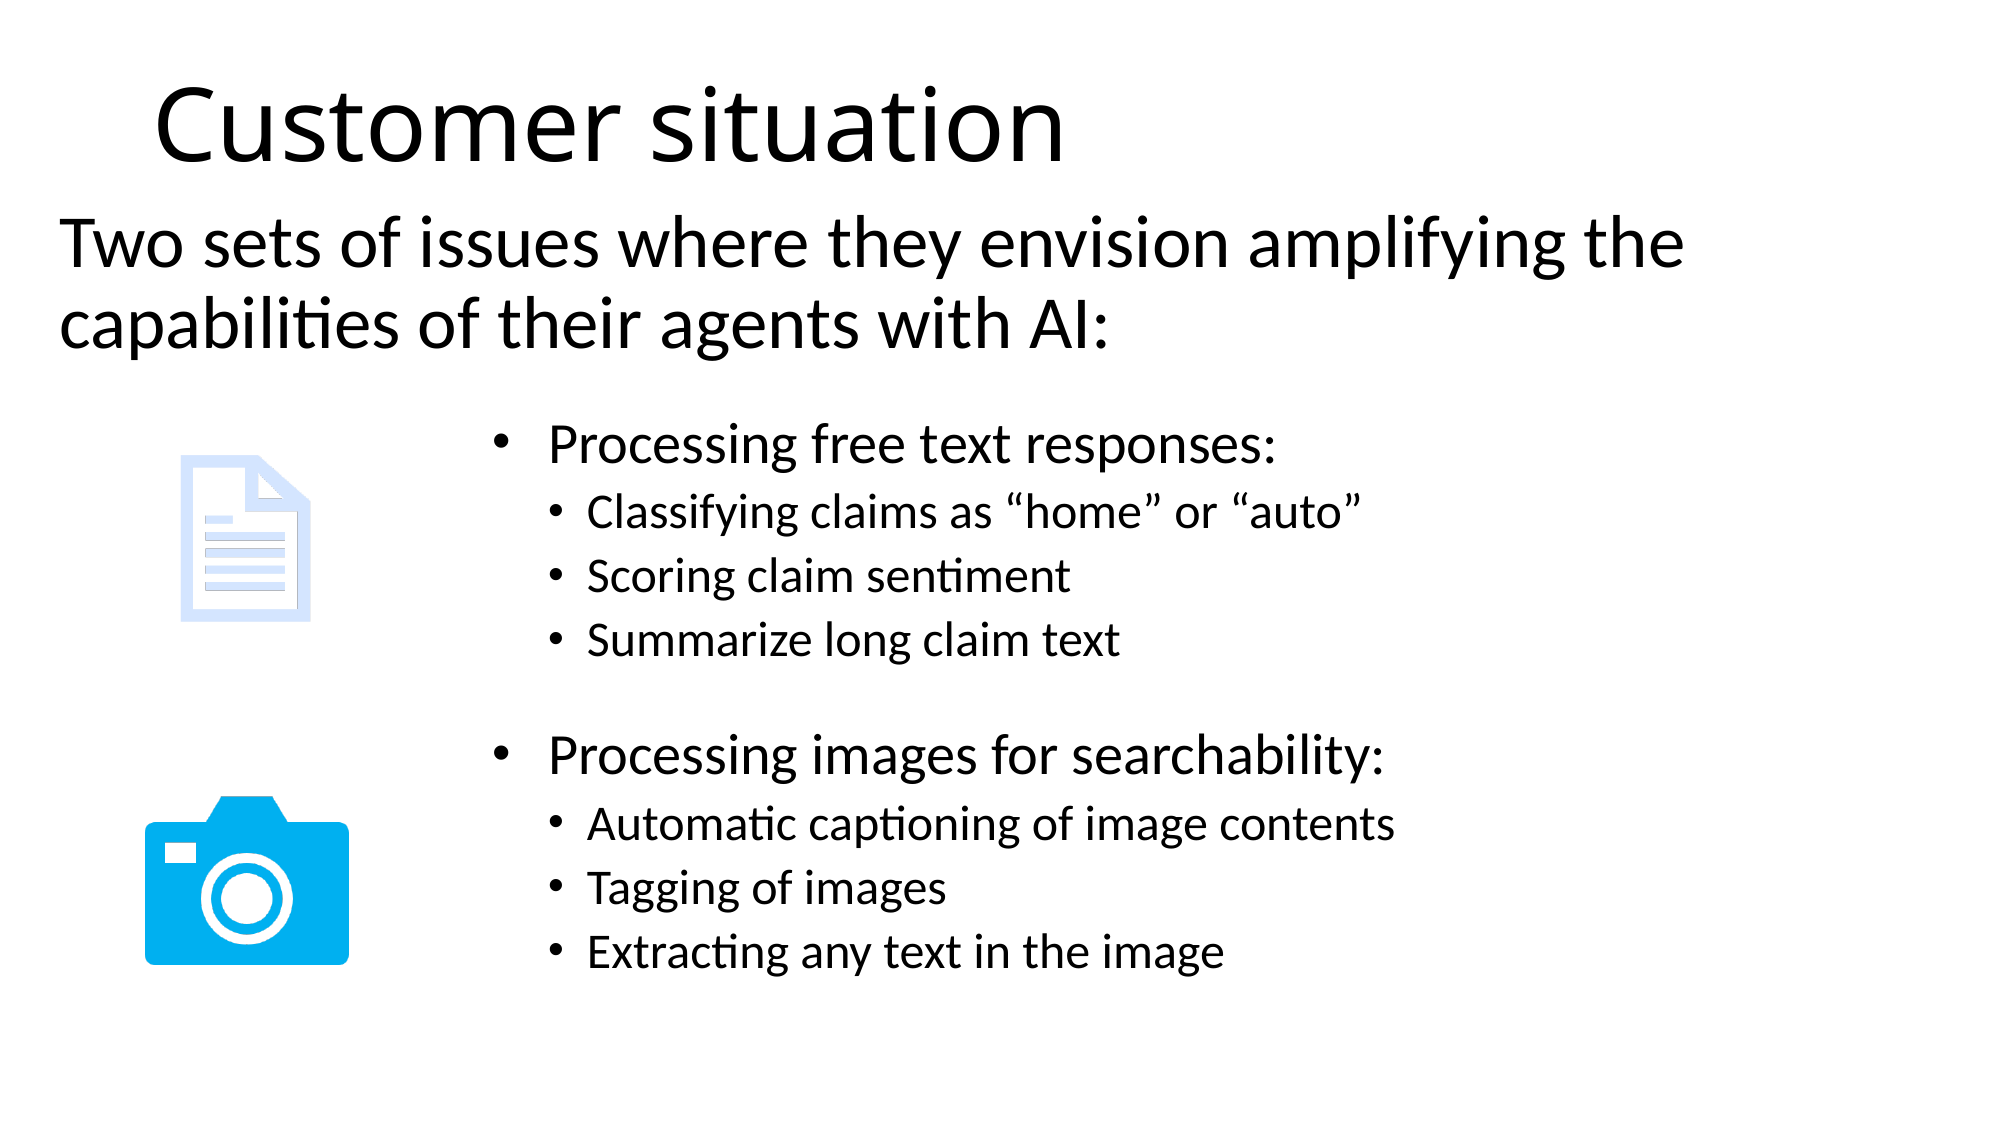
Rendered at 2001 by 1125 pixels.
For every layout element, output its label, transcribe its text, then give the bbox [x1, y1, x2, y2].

list Two sets of issues where they envision amplifying the capabilities of their agents with AI: [44, 195, 1899, 1014]
text_box Processing free text responses: Classifying claims as “home” or “auto” Scoring claim sentiment Summarize long claim text Processing images for searchability: Automatic captioning of image contents Tagging of images Extracting any text in the image [468, 397, 1689, 1014]
picture [145, 438, 345, 638]
title Customer situation [137, 59, 1863, 195]
picture [124, 758, 369, 1003]
